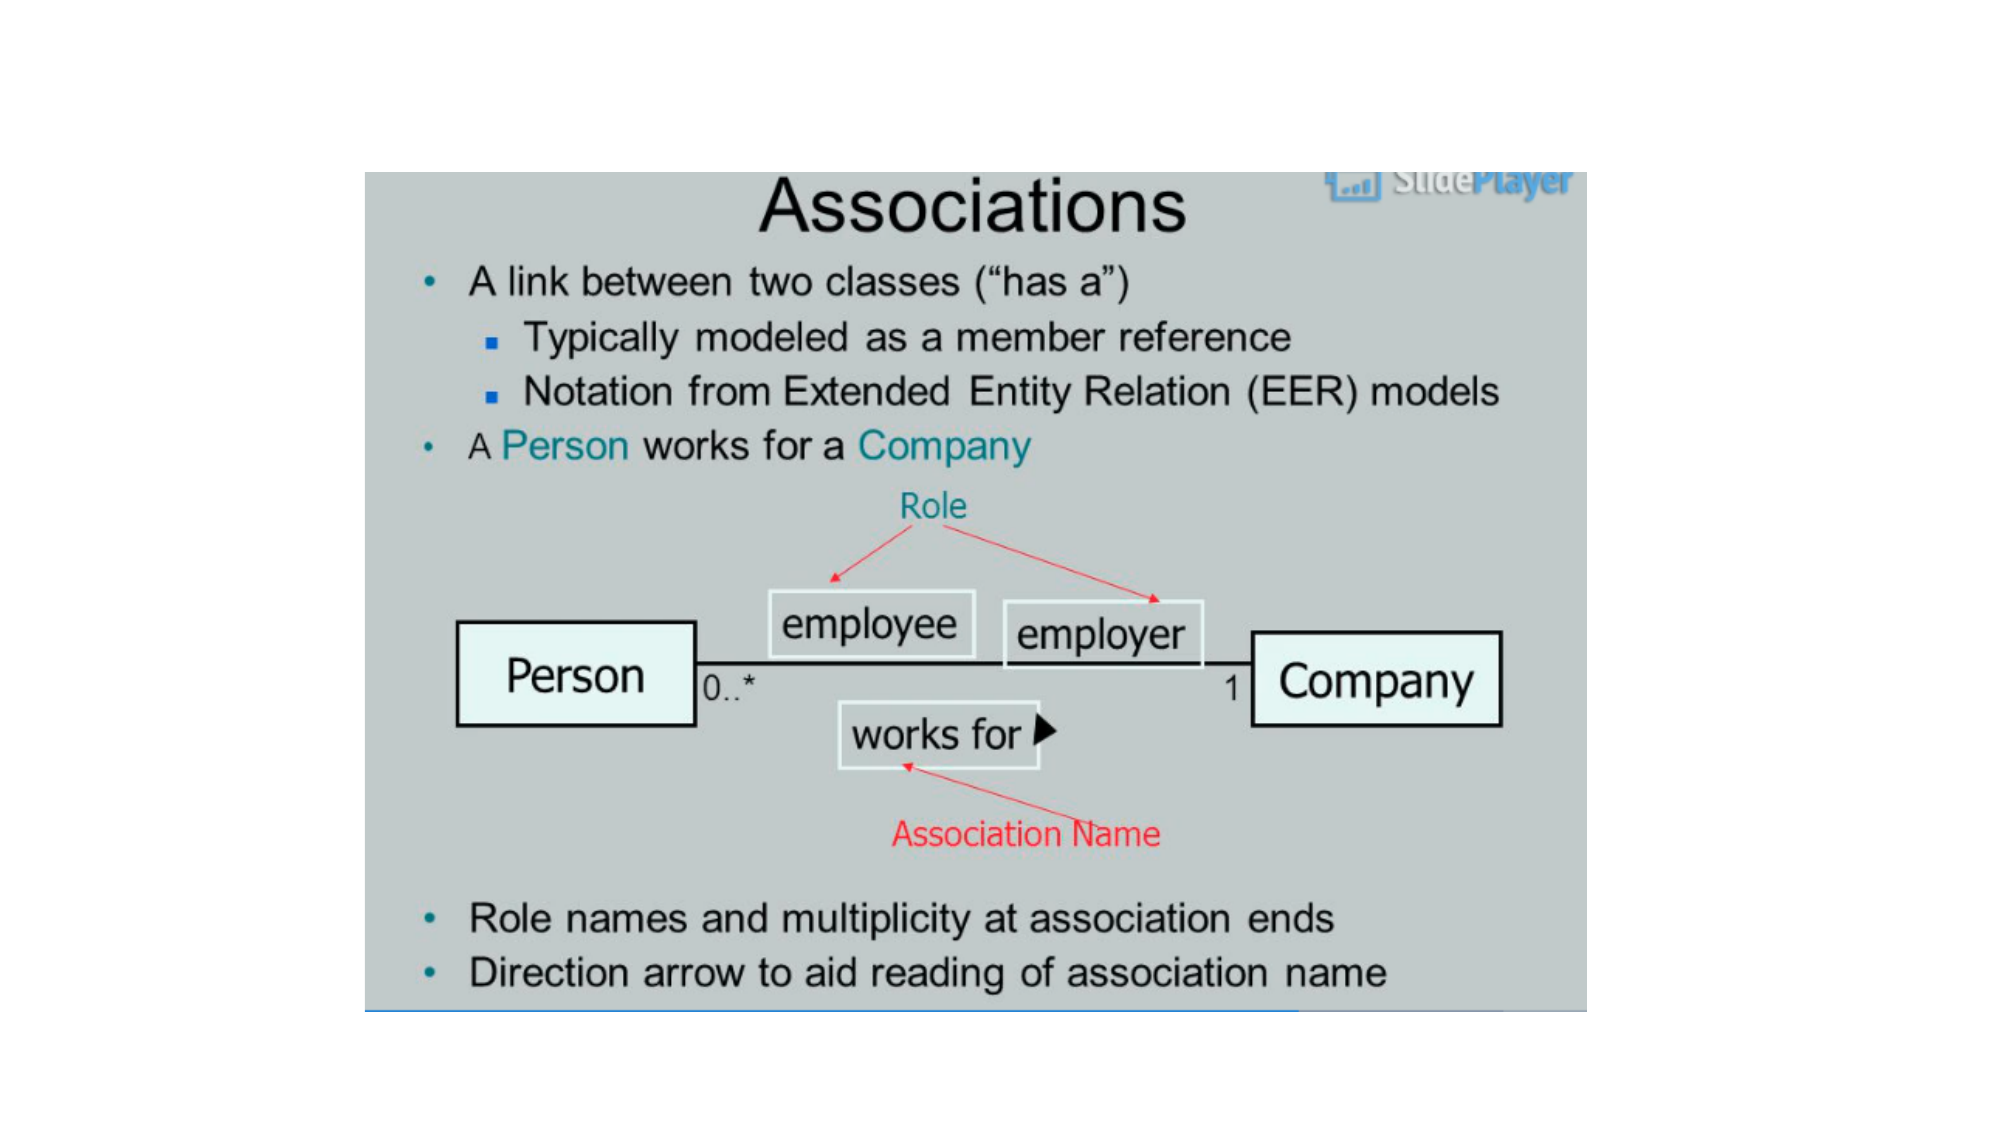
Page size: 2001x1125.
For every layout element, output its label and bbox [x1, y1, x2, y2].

list [364, 172, 1587, 1012]
